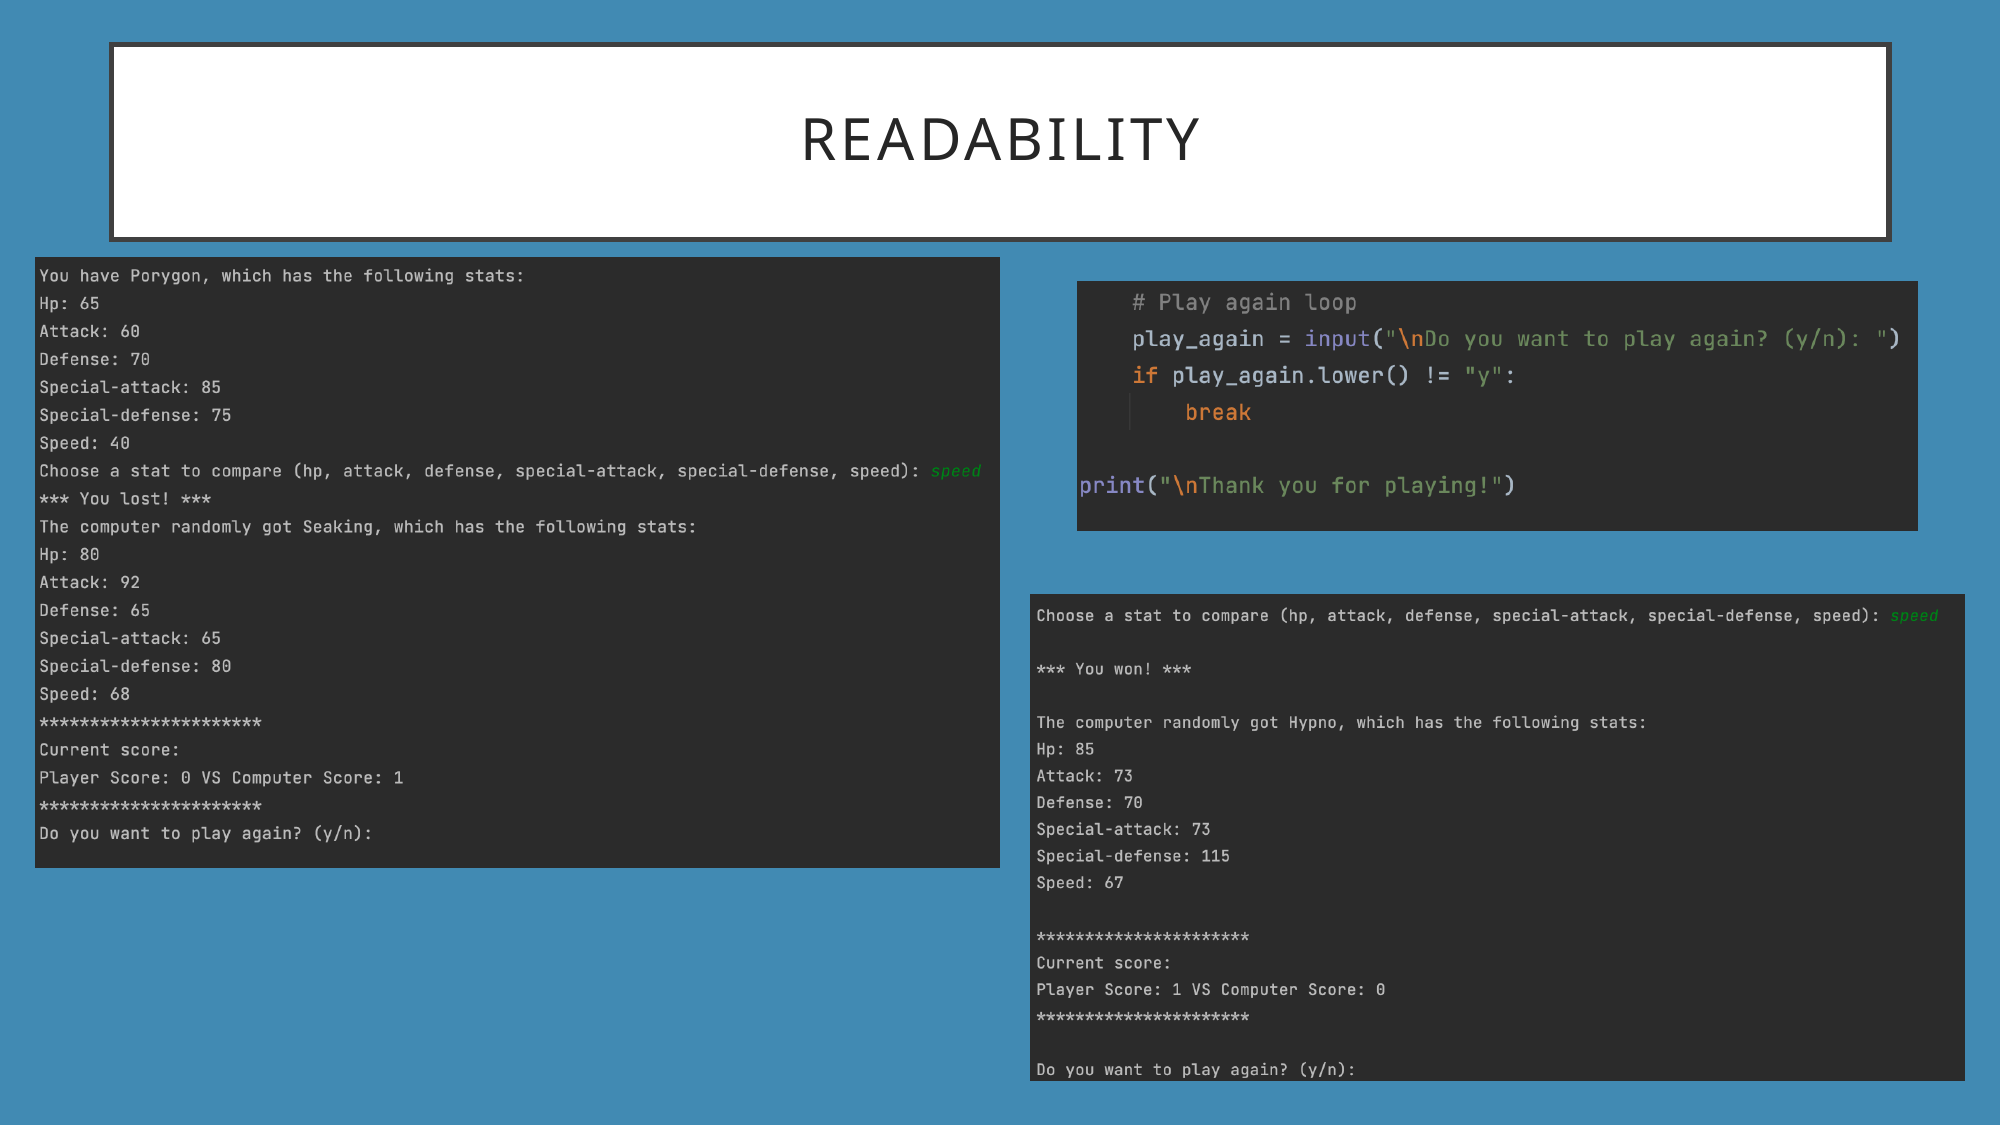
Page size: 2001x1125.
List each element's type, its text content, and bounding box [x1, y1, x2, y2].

title Readability [109, 42, 1892, 242]
picture [1030, 594, 1965, 1081]
picture [35, 257, 1000, 868]
picture [1077, 281, 1918, 531]
